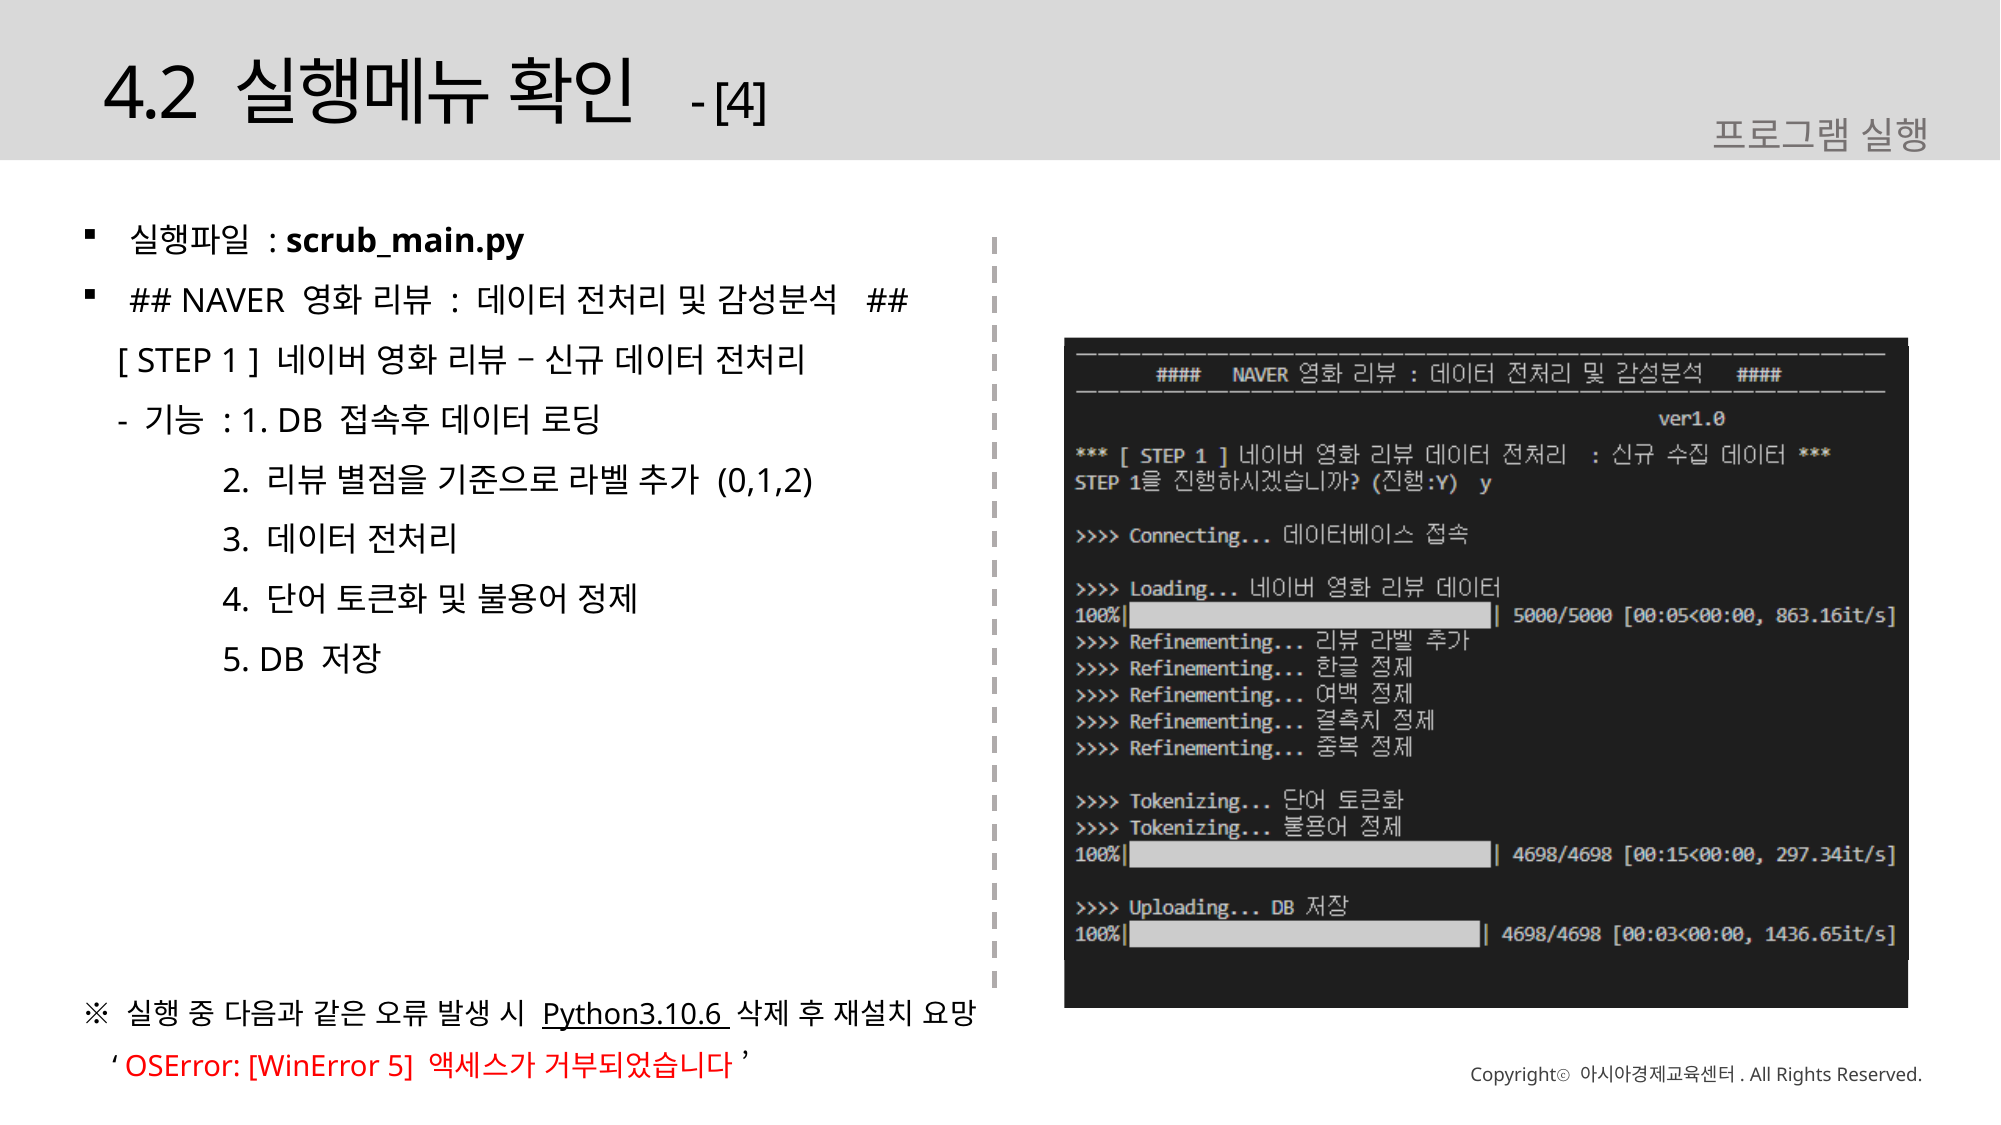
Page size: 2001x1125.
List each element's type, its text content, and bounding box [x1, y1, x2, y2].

picture [1064, 346, 1909, 961]
text_box [1063, 337, 1909, 1009]
text_box 실행파일 : scrub_main.py ## NAVER 영화 리뷰 : 데이터 전처리 및 감성분석 ## [ STEP 1 ] 네이버 영화 리뷰 – 신규 데이터 전처리 - 기능 : 1. DB 접속후 데이터 로딩 2. 리뷰 별점을 기준으로 라벨 추가 (0,1,2) 3. 데이터 전처리 4. 단어 토큰화 및 불용어 정제 5. DB 저장 ※ 실행 중 다음과 같은 오류 발생 시 Python3.10.6 삭제 후 재설치 요망 ‘ OSError: [WinError 5] 액세스가 거부되었습니다 ’ [67, 191, 995, 1090]
title 4.2 실행메뉴 확인 - [4] [88, 26, 1065, 148]
text_box 프로그램 실행 [1697, 59, 1945, 165]
text_box [0, 0, 2000, 161]
text_box Copyrightⓒ 아시아경제교육센터. All Rights Reserved. [1455, 1055, 1938, 1093]
